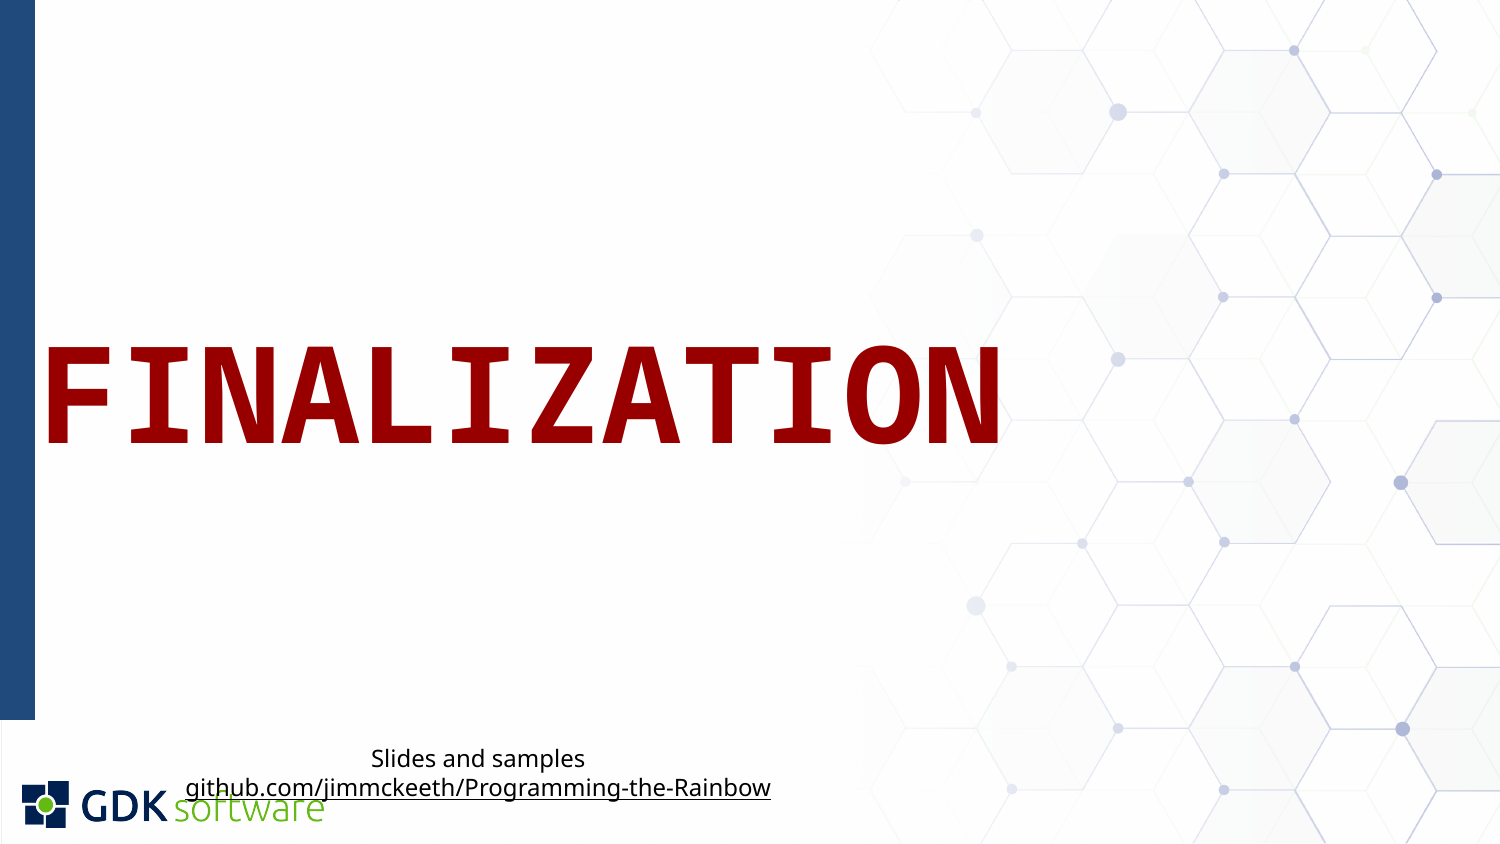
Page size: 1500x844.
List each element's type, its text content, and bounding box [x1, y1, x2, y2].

picture [22, 781, 324, 828]
title FINALIZATION [31, 320, 1223, 545]
text_box Slides and samples github.com/jimmckeeth/Programming-the-Rainbow [103, 736, 860, 813]
